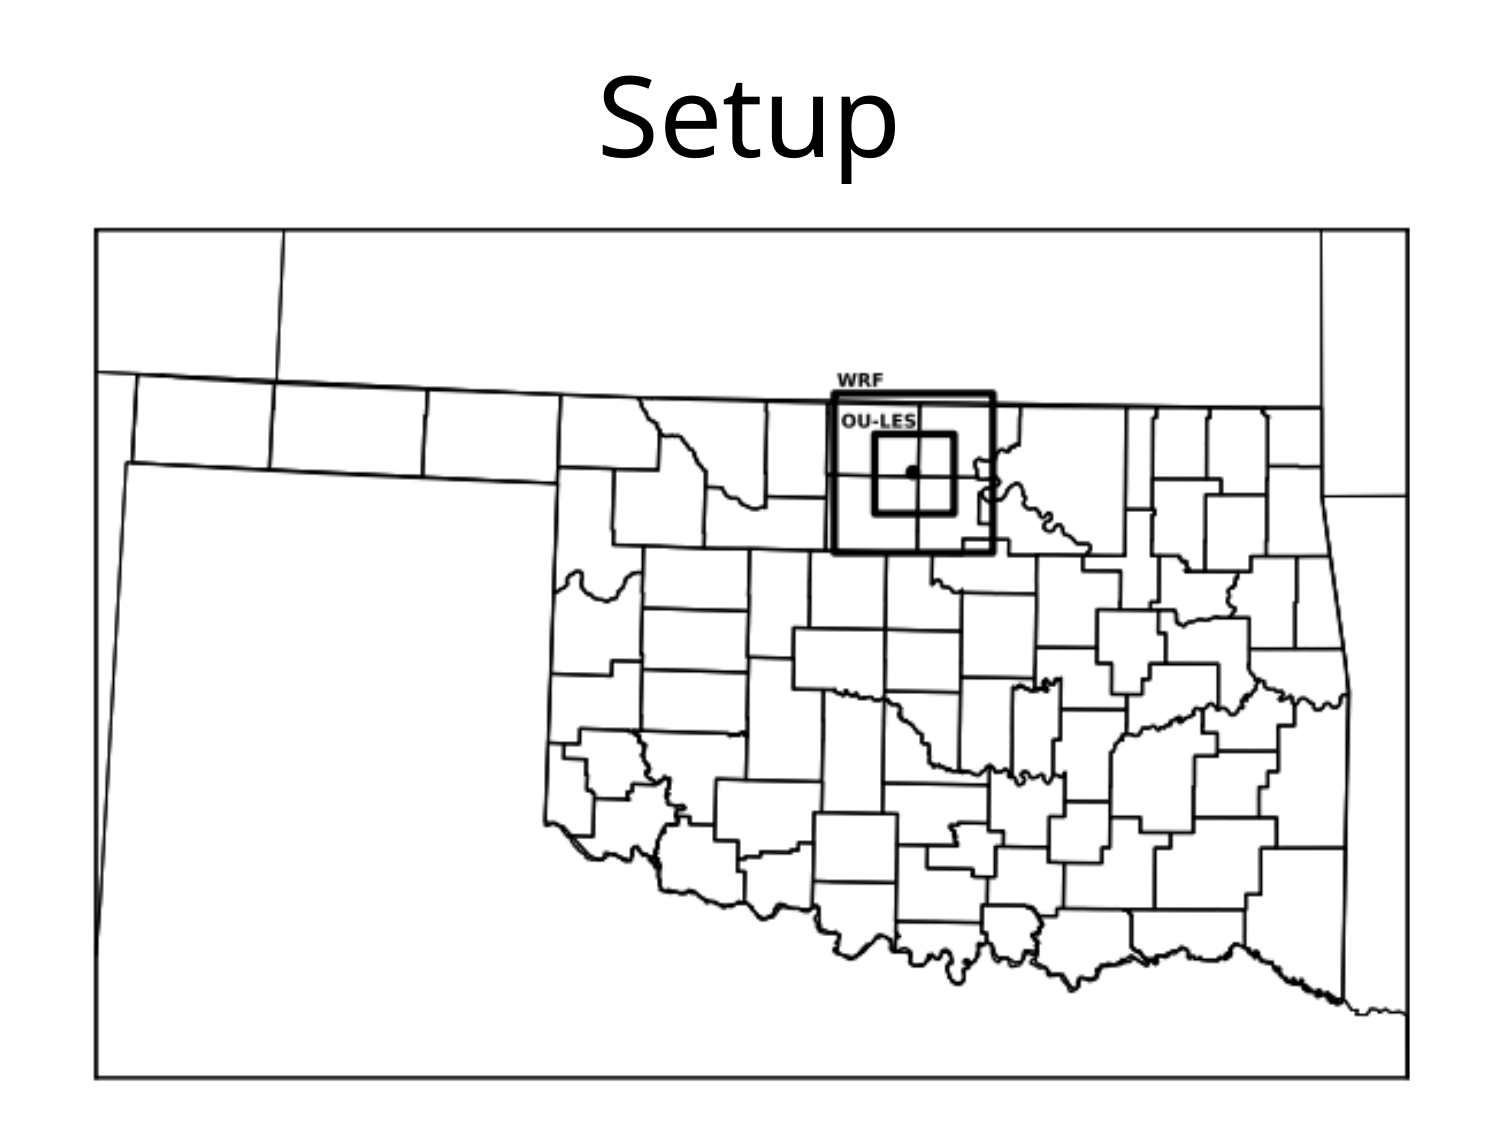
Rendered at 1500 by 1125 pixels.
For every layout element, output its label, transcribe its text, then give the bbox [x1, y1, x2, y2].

title Setup [0, 0, 1500, 225]
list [74, 224, 1426, 1084]
